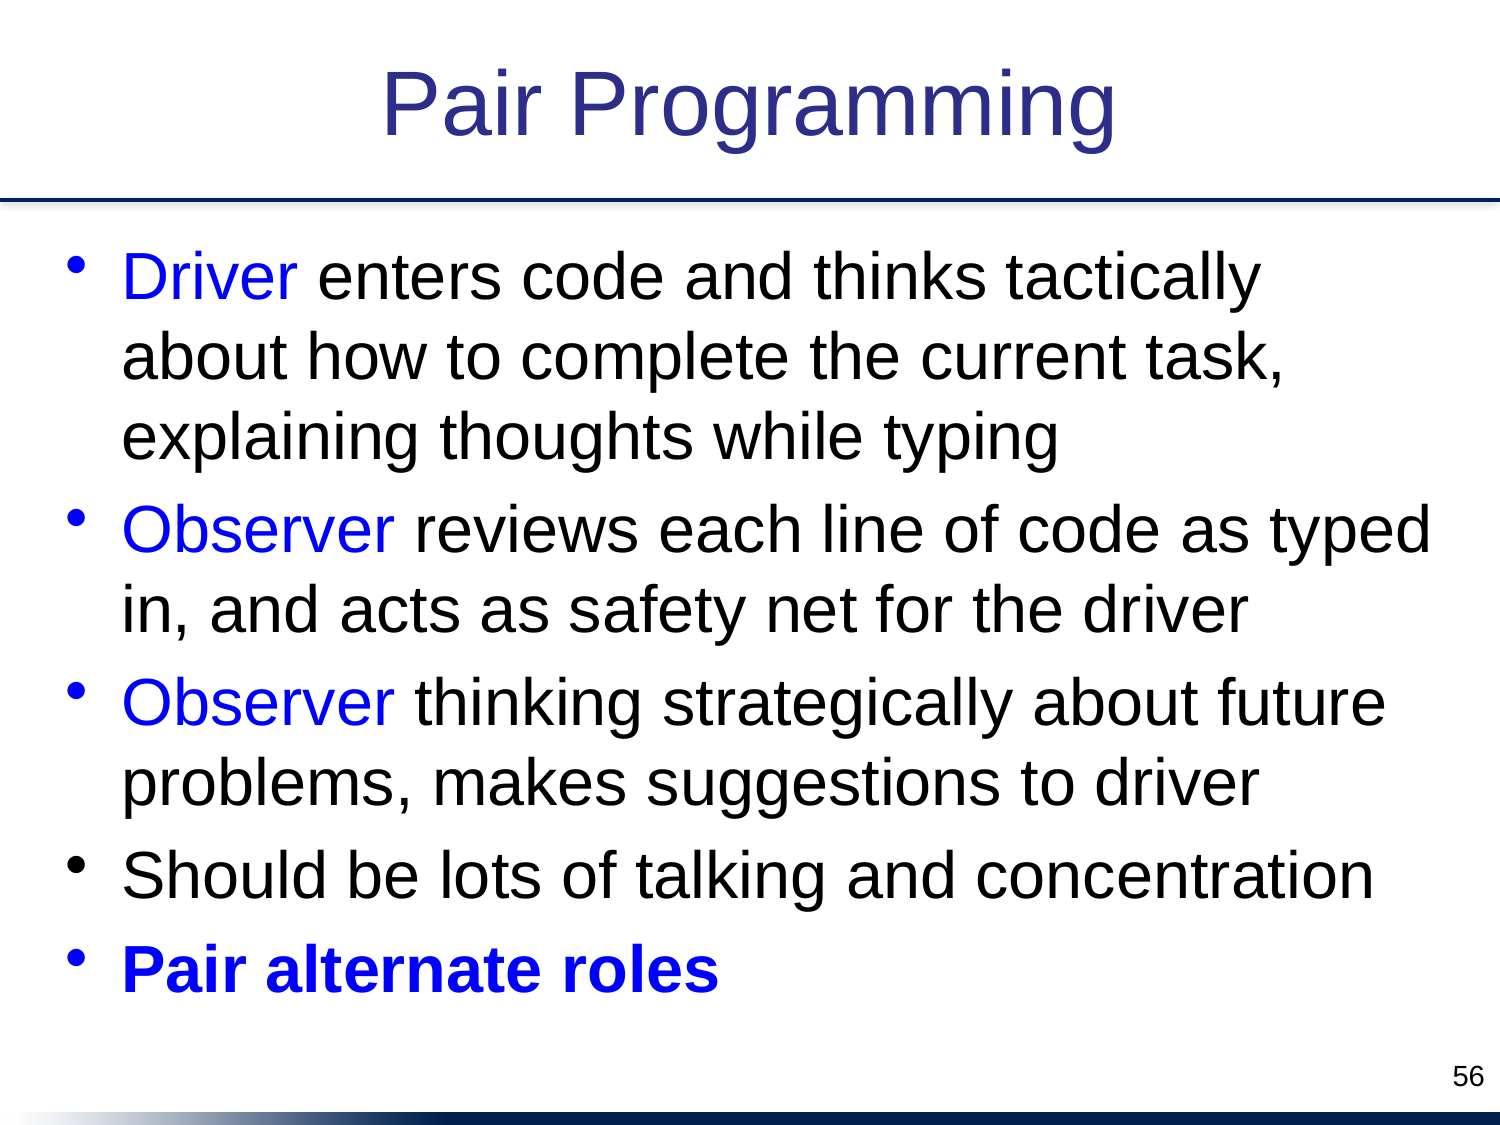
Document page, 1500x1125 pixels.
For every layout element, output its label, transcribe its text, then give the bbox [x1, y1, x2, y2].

picture [0, 1112, 1149, 1125]
list Driver enters code and thinks tactically about how to complete the current task, explaining thoughts while typing Observer reviews each line of code as typed in, and acts as safety net for the driver Observer thinking strategically about future problems, makes suggestions to driver Should be lots of talking and concentration Pair alternate roles [50, 224, 1450, 1005]
slide_number 56 [1149, 1049, 1500, 1125]
title Pair Programming [0, 0, 1500, 199]
